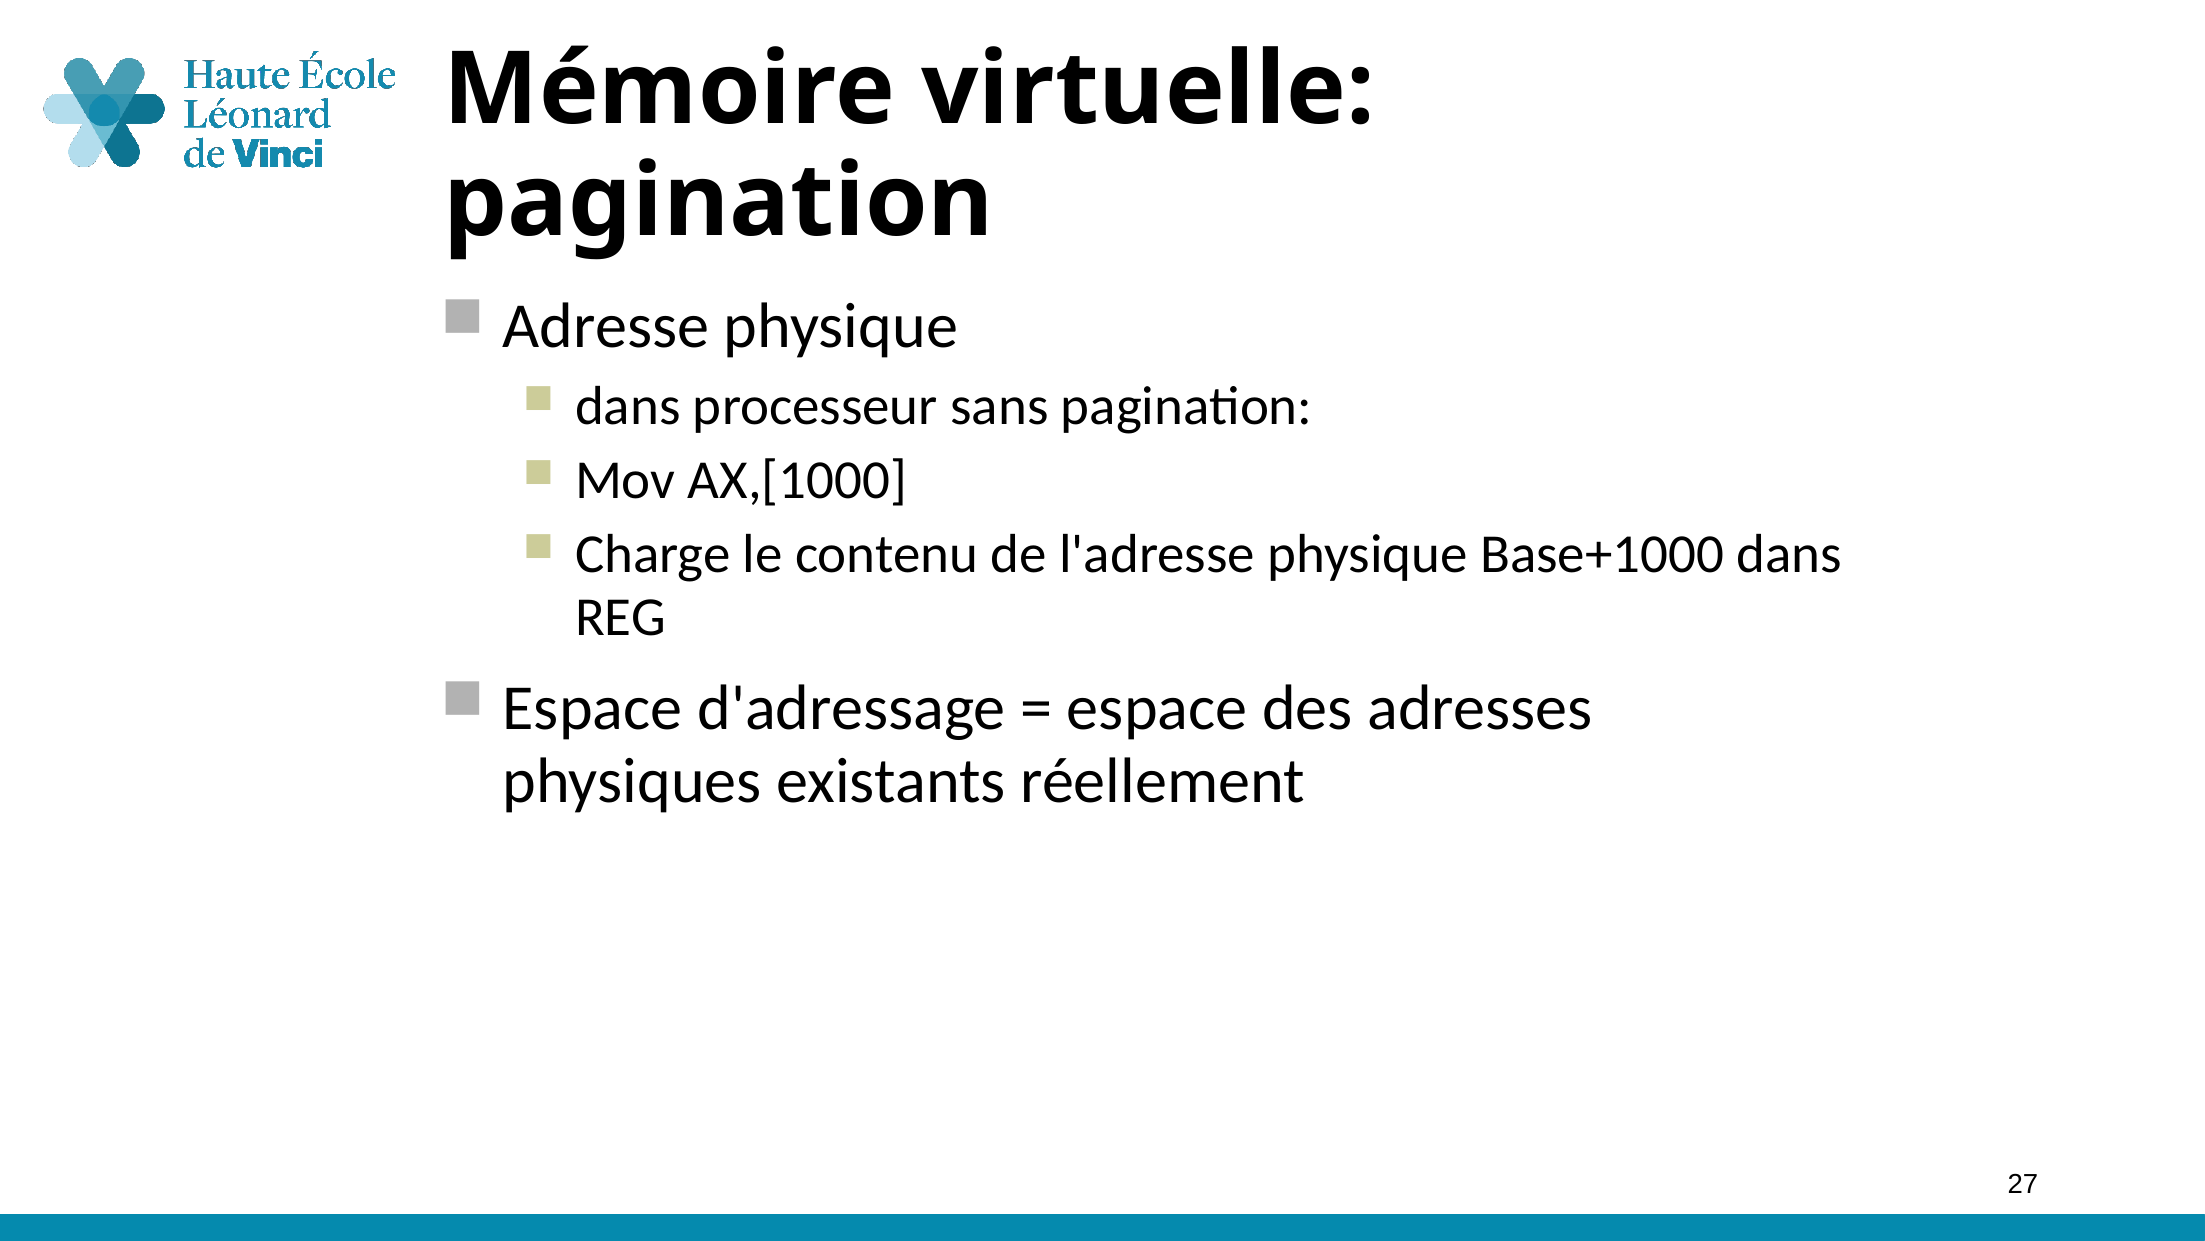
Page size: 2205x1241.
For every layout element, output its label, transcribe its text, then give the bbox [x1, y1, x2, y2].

slide_number 27 [1557, 1149, 2054, 1216]
title Mémoire virtuelle: pagination [444, 17, 1740, 274]
picture [16, 33, 422, 194]
list Adresse physique dans processeur sans pagination: Mov AX,[1000] Charge le contenu de l'adresse physique Base+1000 dans REG Espace d'adressage = espace des adresses physiques existants réellement [440, 289, 1848, 1110]
